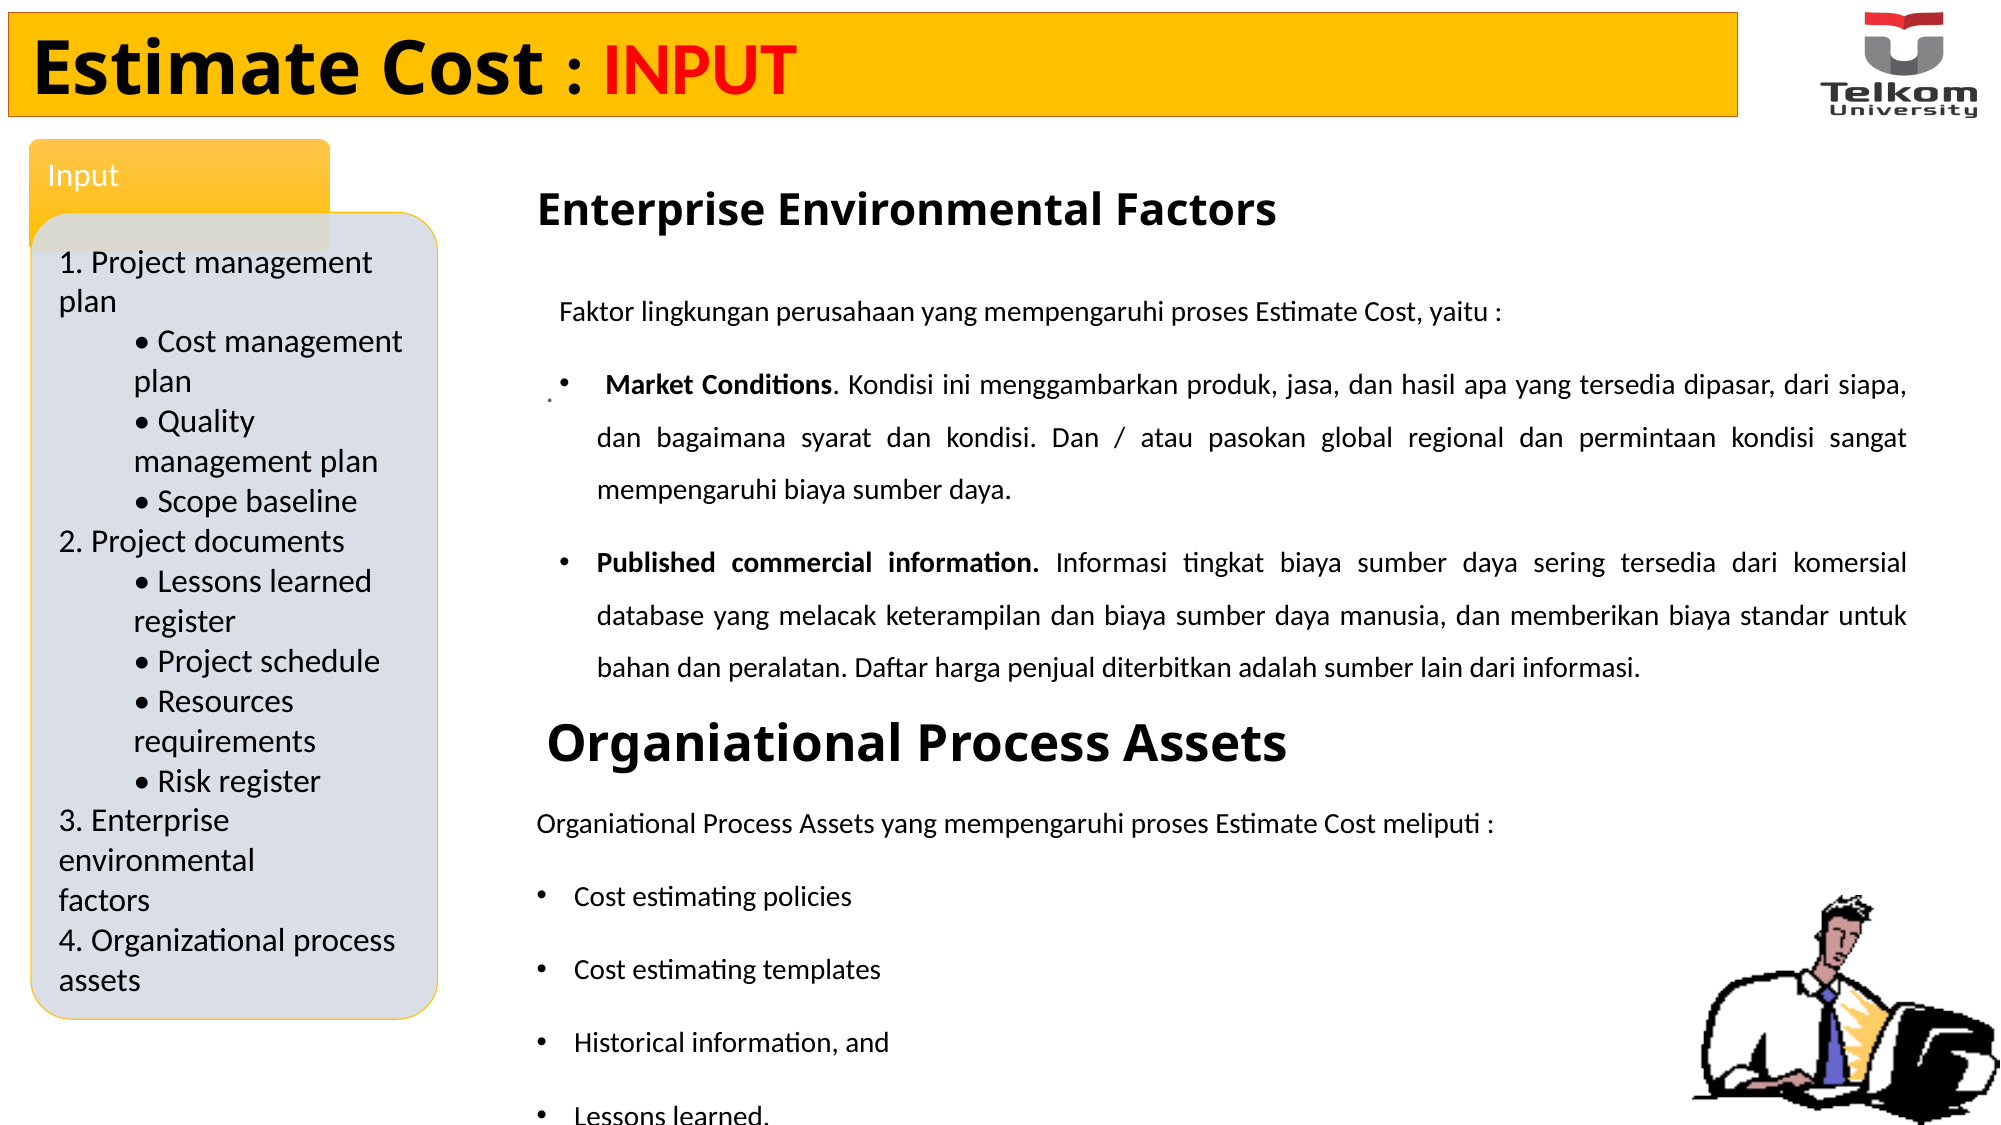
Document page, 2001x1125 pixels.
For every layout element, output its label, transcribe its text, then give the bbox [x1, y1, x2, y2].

text_box Estimate Cost : INPUT [8, 12, 1738, 117]
list Faktor lingkungan perusahaan yang mempengaruhi proses Estimate Cost, yaitu : Market Conditions. Kondisi ini menggambarkan produk, jasa, dan hasil apa yang tersedia dipasar, dari siapa, dan bagaimana syarat dan kondisi. Dan / atau pasokan global regional dan permintaan kondisi sangat mempengaruhi biaya sumber daya. Published commercial information. Informasi tingkat biaya sumber daya sering tersedia dari komersial database yang melacak keterampilan dan biaya sumber daya manusia, dan memberikan biaya standar untuk bahan dan peralatan. Daftar harga penjual diterbitkan adalah sumber lain dari informasi. [544, 267, 1924, 647]
picture [1820, 12, 1977, 118]
picture [1692, 895, 2000, 1125]
text_box Organiational Process Assets [531, 671, 1648, 779]
title Enterprise Environmental Factors [521, 146, 1583, 243]
text_box 1. Project management plan • Cost management plan • Quality management plan • Scope baseline 2. Project documents • Lessons learned register • Project schedule • Resources requirements • Risk register 3. Enterprise environmental factors 4. Organizational process assets [30, 211, 439, 1020]
text_box Input [28, 138, 331, 247]
text_box Organiational Process Assets yang mempengaruhi proses Estimate Cost meliputi : Cost estimating policies Cost estimating templates Historical information, and Lessons learned. [521, 778, 1924, 1091]
